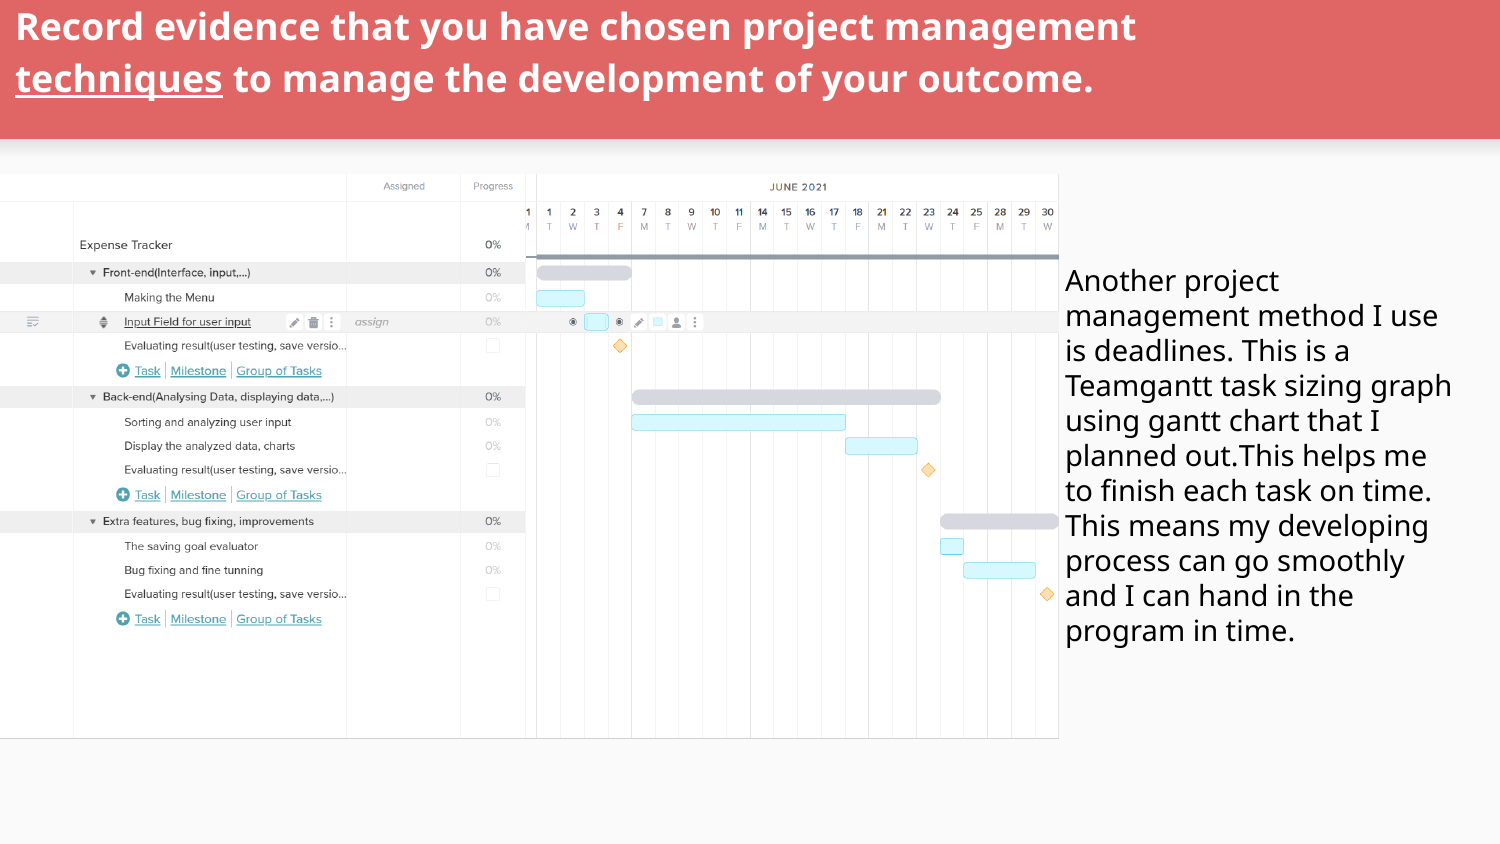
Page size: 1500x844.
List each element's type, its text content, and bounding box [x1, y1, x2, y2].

picture [0, 174, 1059, 739]
text_box Another project management method I use is deadlines. This is a Teamgantt task sizing graph using gantt chart that I planned out.This helps me to finish each task on time. This means my developing process can go smoothly and I can hand in the program in time. [1063, 247, 1470, 662]
title Record evidence that you have chosen project management techniques to manage the development of your outcome. [0, 68, 1349, 195]
